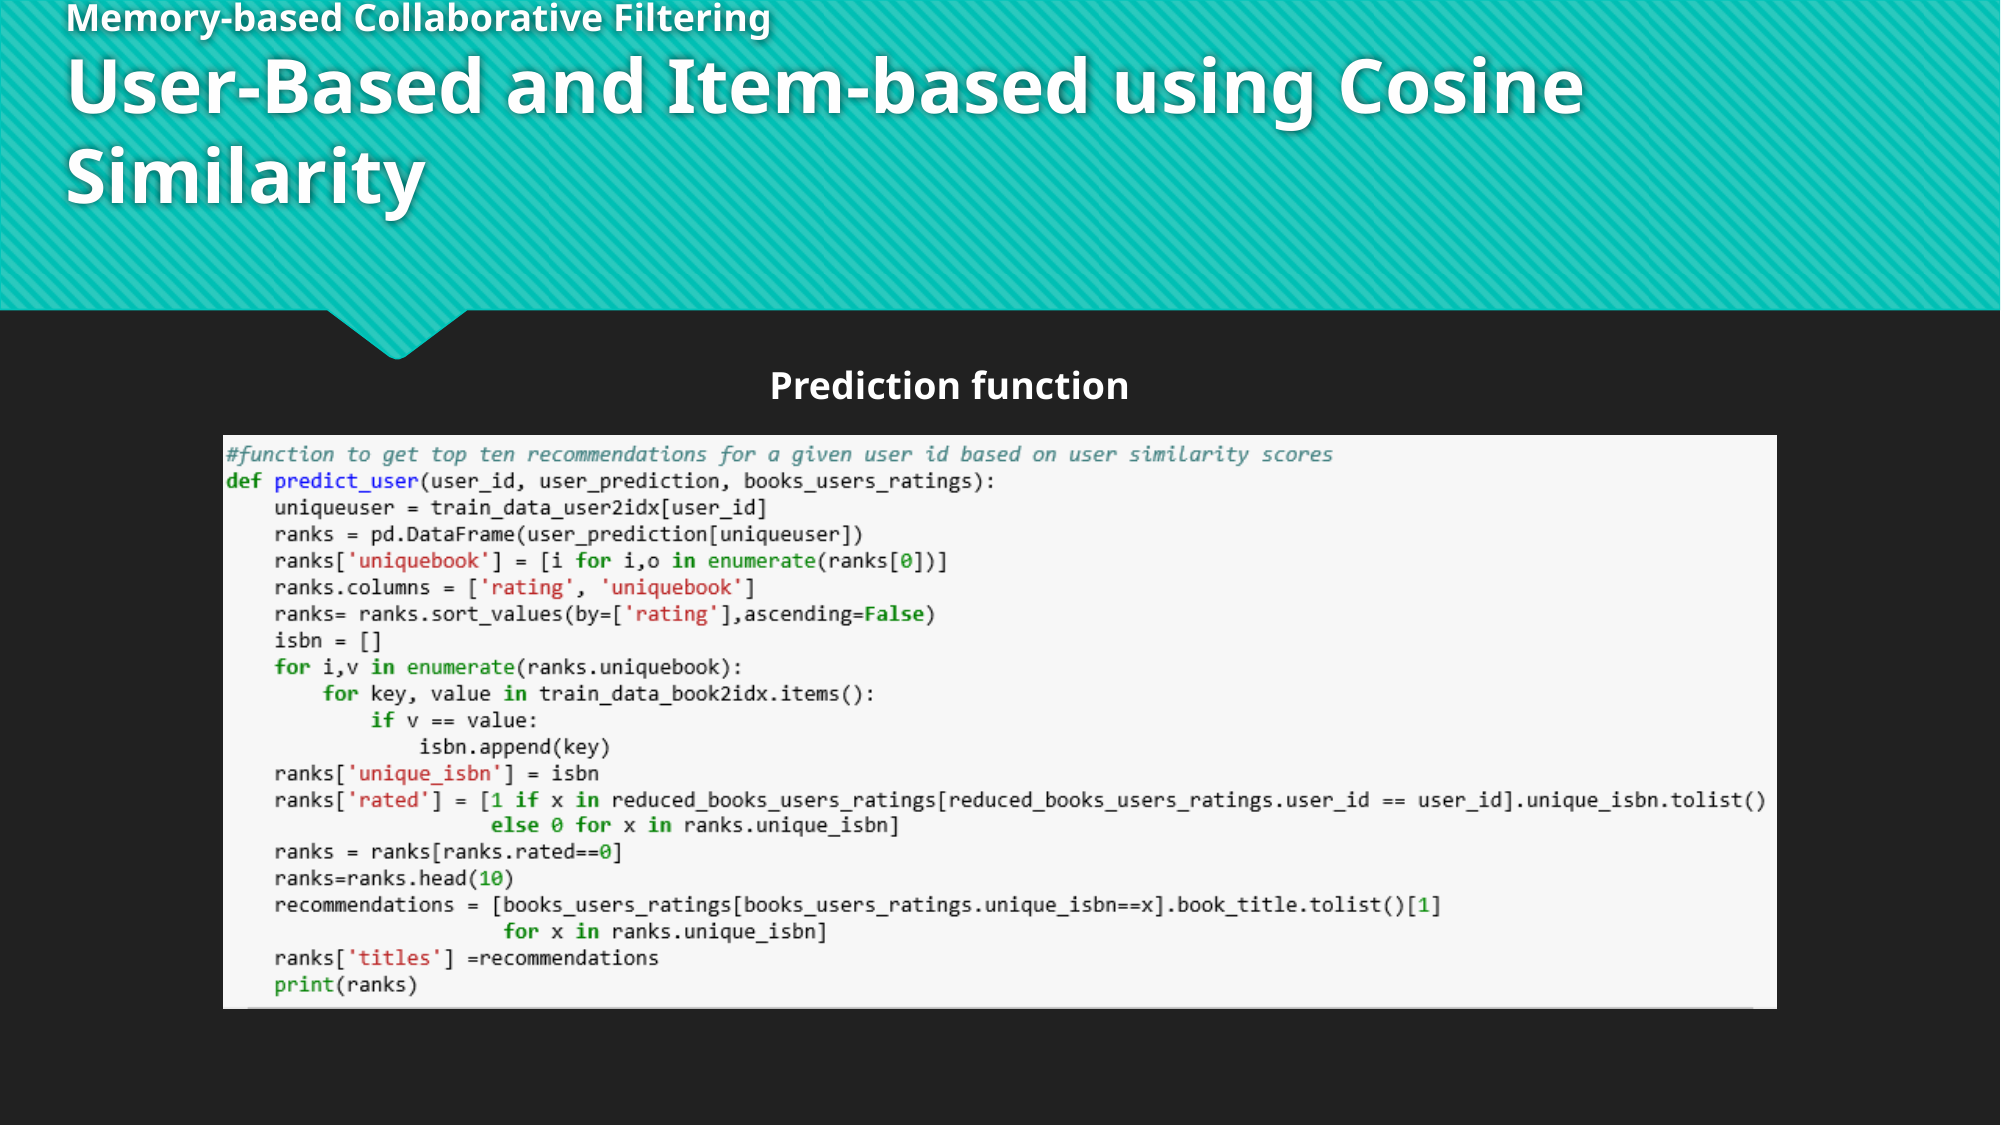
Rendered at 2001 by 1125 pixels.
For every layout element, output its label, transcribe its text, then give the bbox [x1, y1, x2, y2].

title Memory-based Collaborative Filtering User-Based and Item-based using Cosine Similarity [50, 67, 1963, 227]
text_box Prediction function [754, 354, 1205, 415]
picture [223, 434, 1777, 1009]
